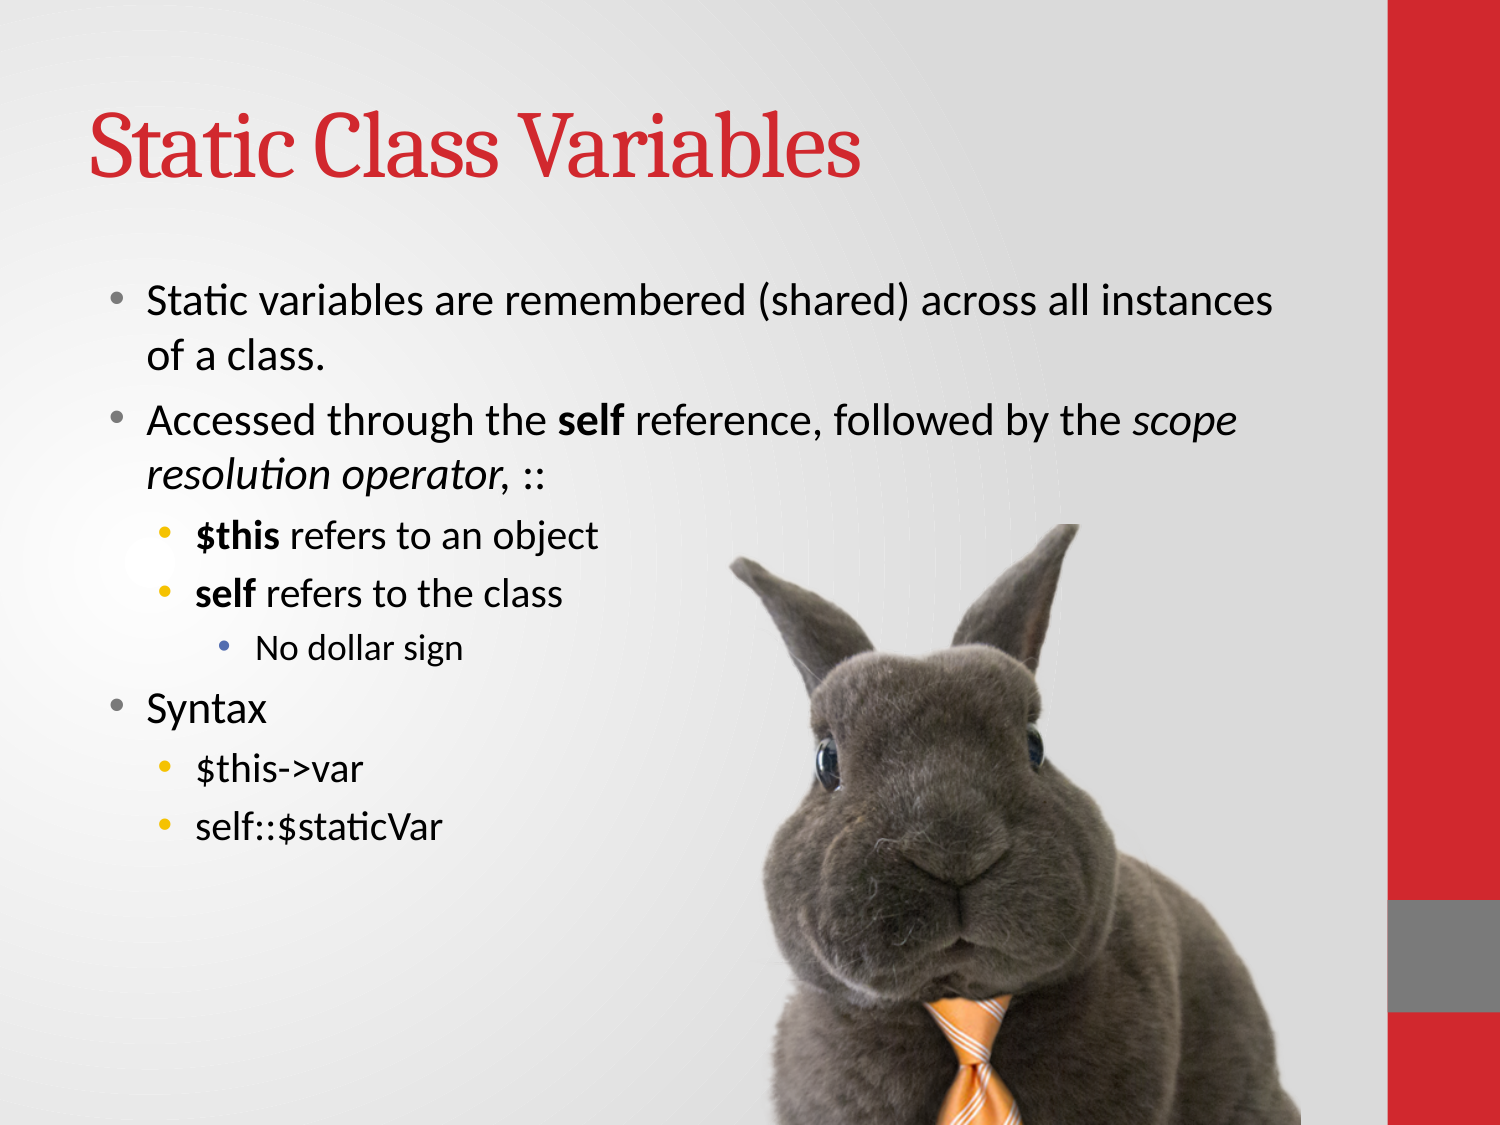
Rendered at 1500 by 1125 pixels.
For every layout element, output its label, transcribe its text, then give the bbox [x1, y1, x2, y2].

title Static Class Variables [75, 45, 1325, 233]
picture [711, 524, 1302, 1125]
list Static variables are remembered (shared) across all instances of a class. Accessed through the self reference, followed by the scope resolution operator, :: $this refers to an object self refers to the class No dollar sign Syntax $this->var self::$staticVar [75, 262, 1325, 1050]
